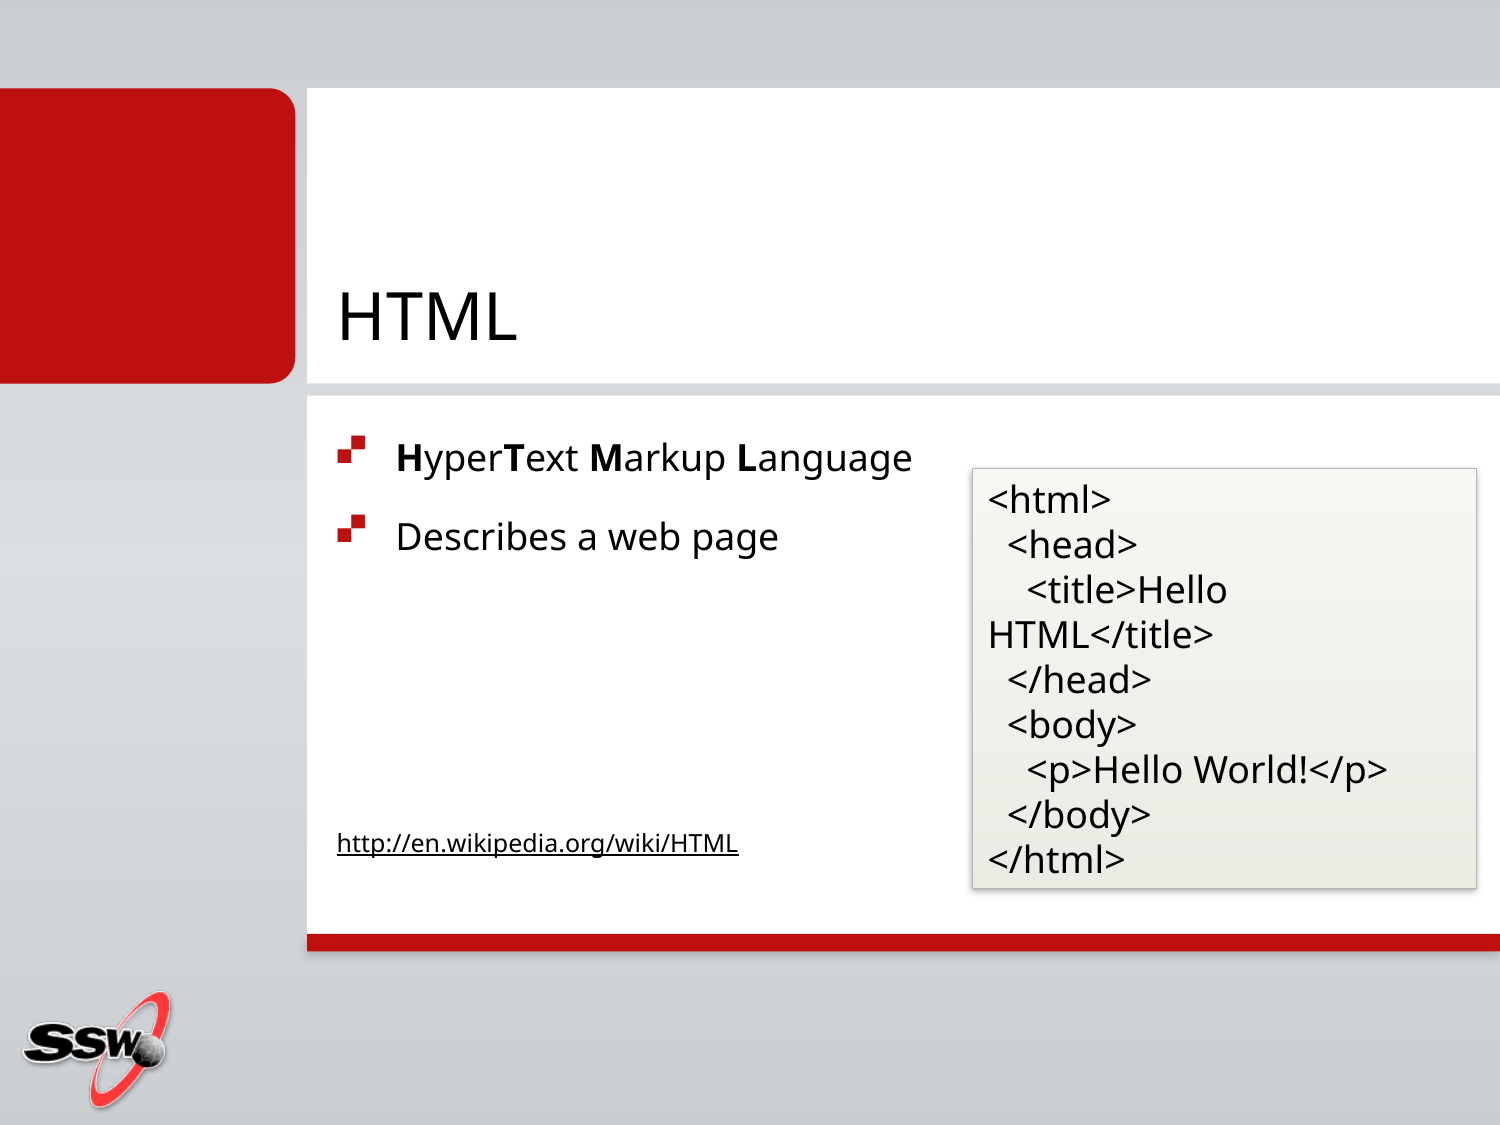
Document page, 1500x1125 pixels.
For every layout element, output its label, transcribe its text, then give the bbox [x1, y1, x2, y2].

title HTML [306, 87, 1500, 384]
text_box <html> <head> <title>Hello HTML</title> </head> <body> <p>Hello World!</p> </body> </html> [972, 468, 1477, 889]
picture [14, 986, 178, 1113]
list HyperText Markup Language Describes a web page http://en.wikipedia.org/wiki/HTML [306, 395, 1500, 934]
